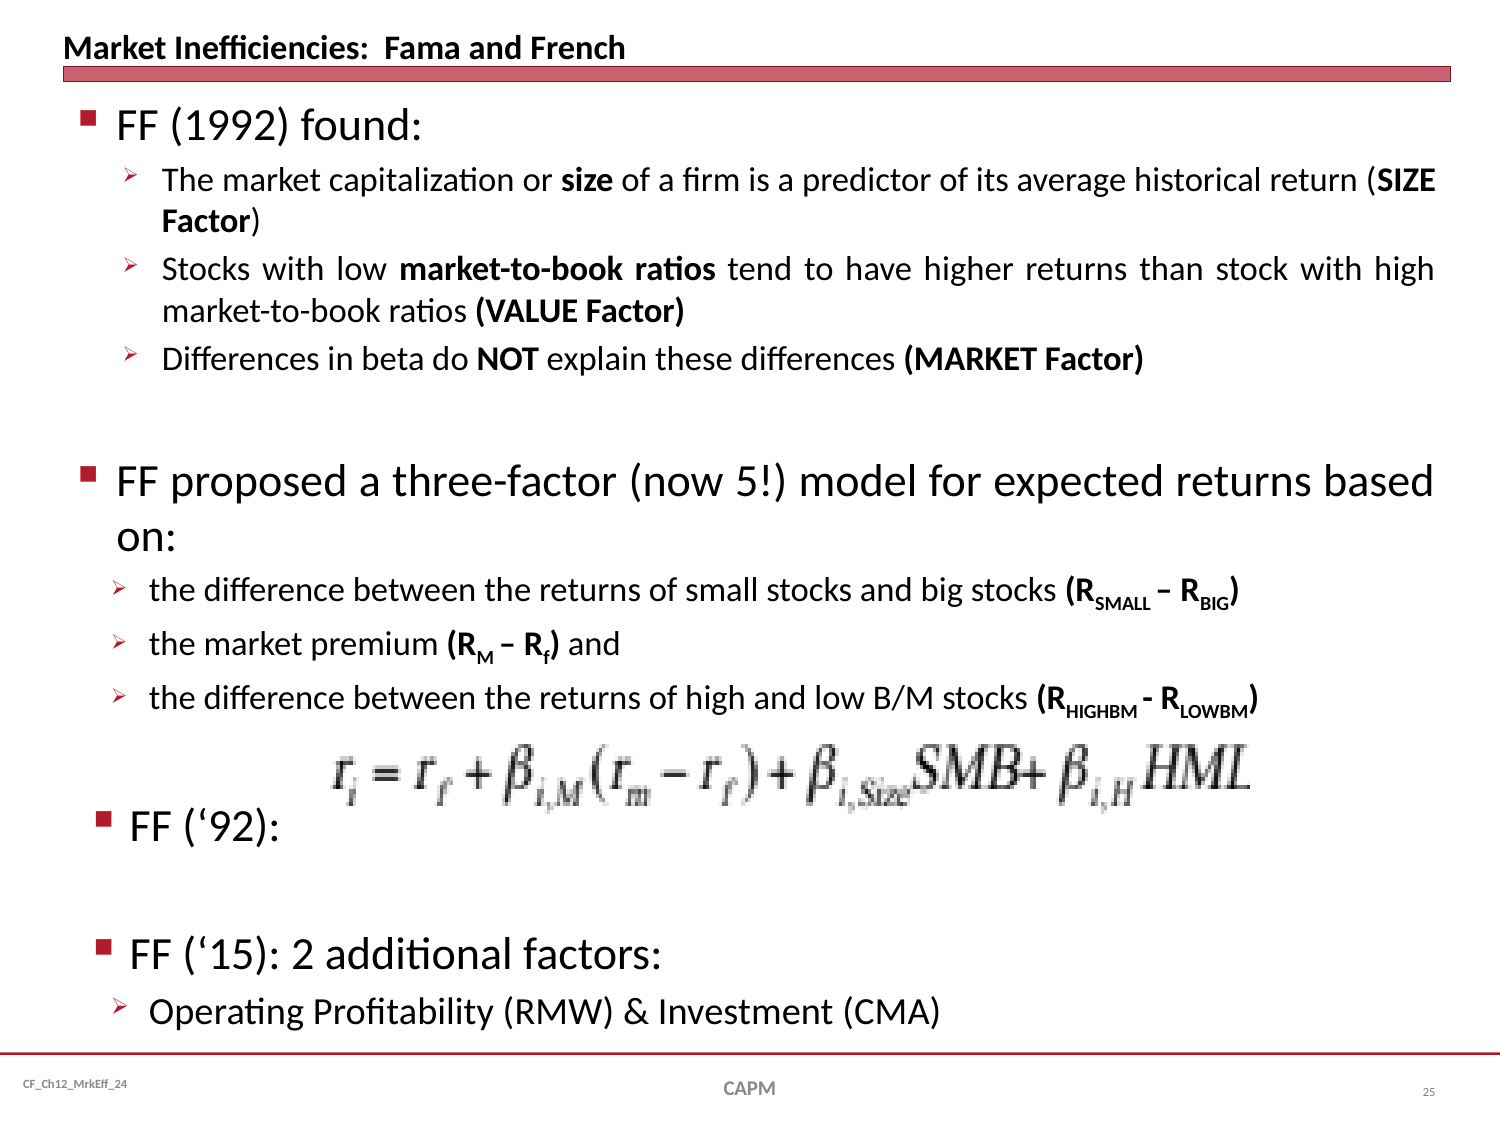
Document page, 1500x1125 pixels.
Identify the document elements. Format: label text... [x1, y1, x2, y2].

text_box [324, 724, 1251, 819]
footer CAPM [512, 1056, 988, 1117]
list FF (1992) found: The market capitalization or size of a firm is a predictor of its average historical return (SIZE Factor) Stocks with low market-to-book ratios tend to have higher returns than stock with high market-to-book ratios (VALUE Factor) Differences in beta do NOT explain these differences (MARKET Factor) FF proposed a three-factor (now 5!) model for expected returns based on: the difference between the returns of small stocks and big stocks (RSMALL – RBIG) the market premium (RM – Rf) and the difference between the returns of high and low B/M stocks (RHIGHBM - RLOWBM) FF (‘92): FF (‘15): 2 additional factors: Operating Profitability (RMW) & Investment (CMA) [63, 87, 1451, 1041]
slide_number 25 [1375, 1061, 1451, 1122]
title Market Inefficiencies: Fama and French [62, 6, 1451, 67]
